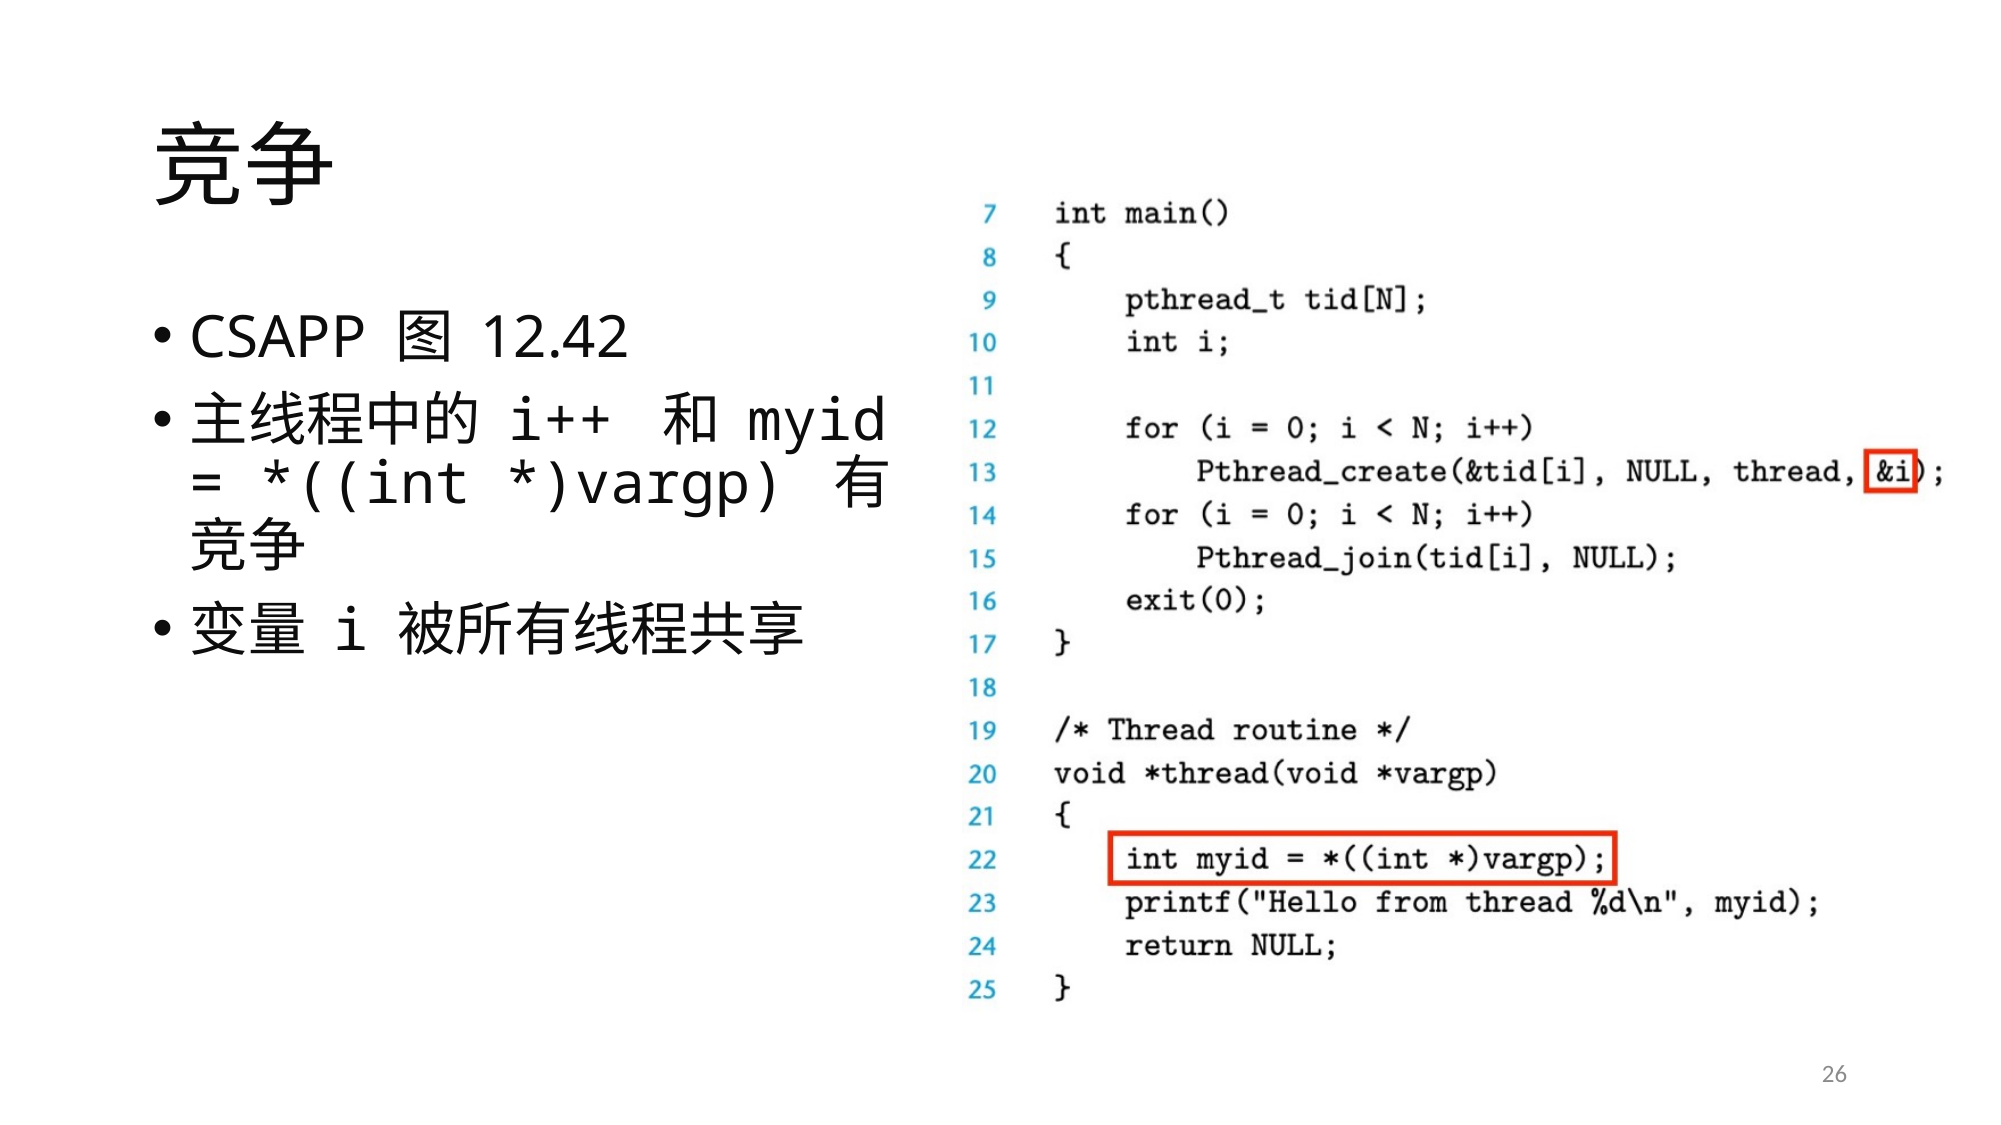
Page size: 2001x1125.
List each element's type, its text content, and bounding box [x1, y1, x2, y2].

list CSAPP 图 12.42 主线程中的 i++ 和 myid = *((int *)vargp) 有竞争 变量 i 被所有线程共享 [137, 299, 929, 1079]
slide_number 26 [1412, 1042, 1863, 1103]
title 竞争 [137, 59, 1863, 278]
picture [962, 192, 1960, 1019]
